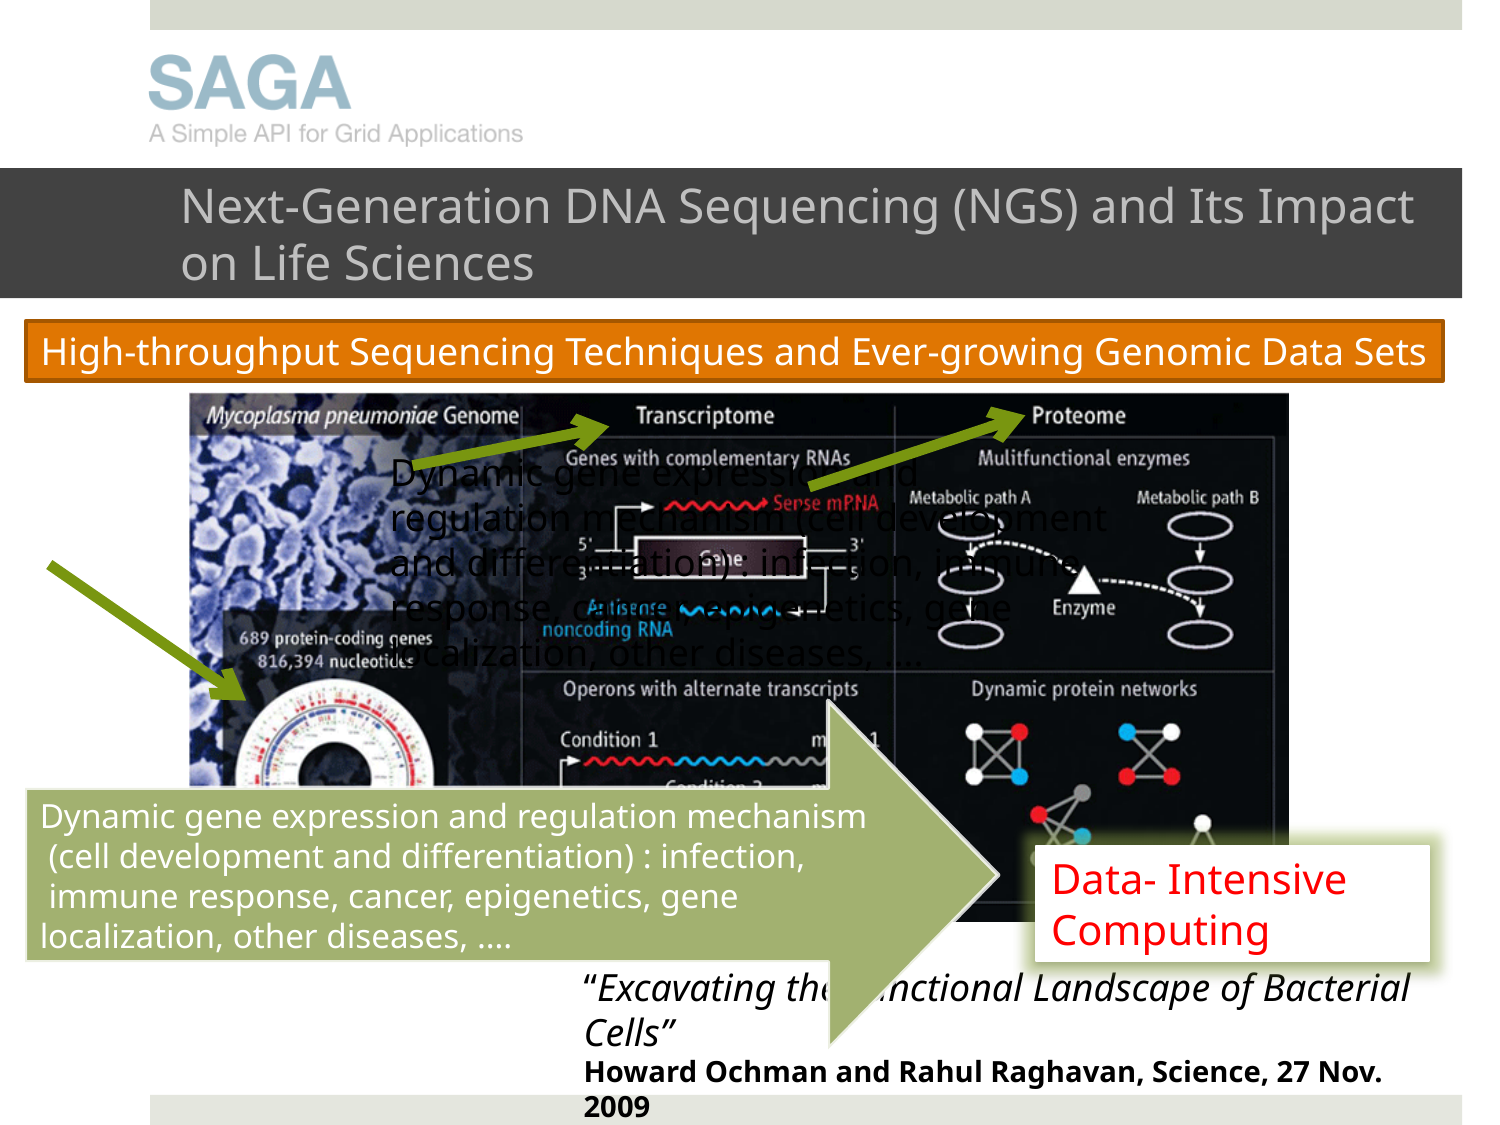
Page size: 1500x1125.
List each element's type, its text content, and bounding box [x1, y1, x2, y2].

picture [189, 391, 1290, 922]
text_box Data- Intensive Computing [1035, 845, 1430, 962]
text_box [48, 563, 247, 702]
picture [148, 54, 523, 147]
title Next-Generation DNA Sequencing (NGS) and Its Impact on Life Sciences [0, 168, 1463, 299]
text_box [411, 425, 610, 467]
text_box Dynamic gene expression and regulation mechanism (cell development and differentiation) : infection, immune response, cancer, epigenetics, gene localization, other diseases, …. [23, 785, 956, 1052]
text_box High-throughput Sequencing Techniques and Ever-growing Genomic Data Sets [24, 319, 1445, 383]
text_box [808, 414, 1026, 488]
text_box “Excavating the Functional Landscape of Bacterial Cells” Howard Ochman and Rahul Raghavan, Science, 27 Nov. 2009 [568, 956, 1466, 1125]
